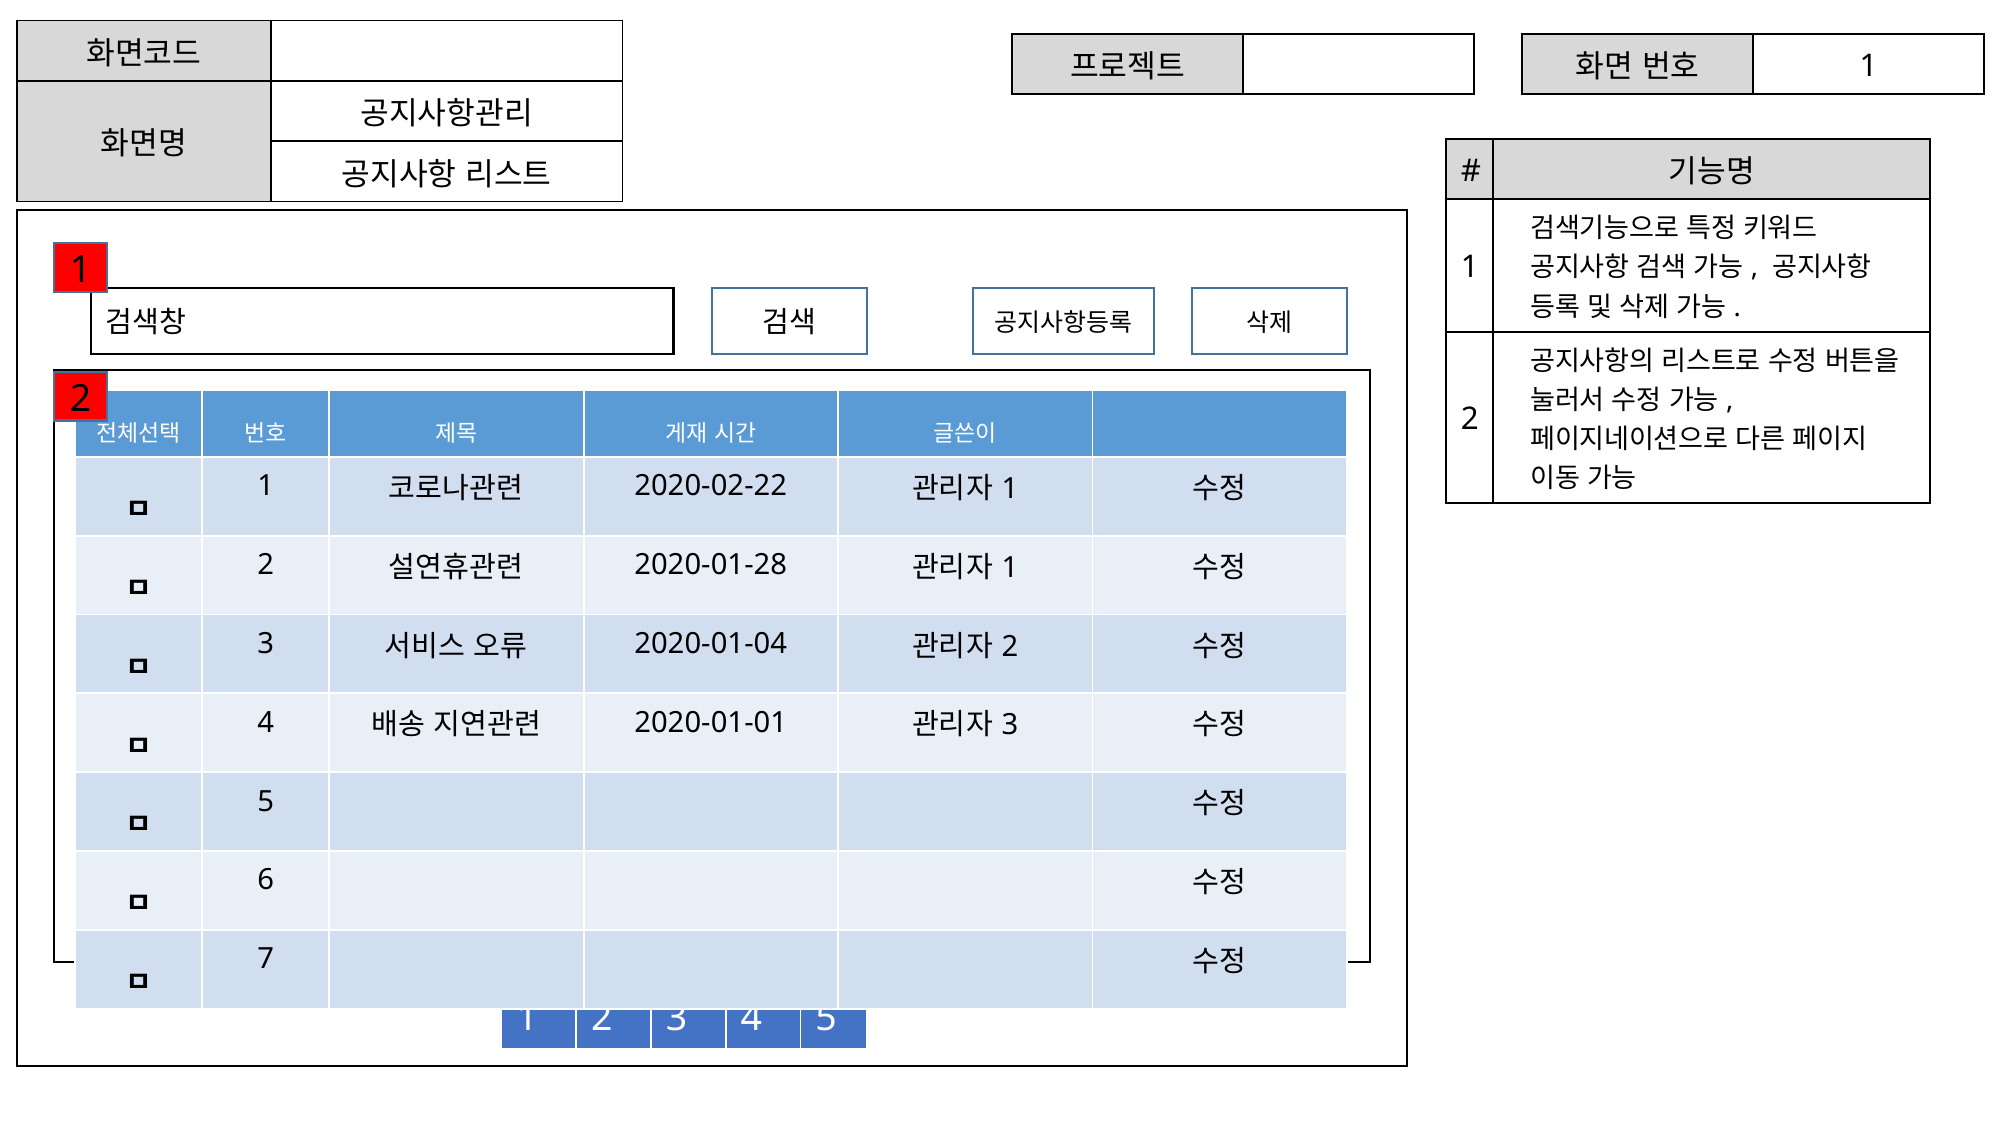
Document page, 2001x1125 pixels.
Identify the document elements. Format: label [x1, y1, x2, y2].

table_cell [839, 458, 1092, 535]
table_header [76, 391, 201, 456]
table_cell [330, 852, 583, 929]
table_cell [330, 615, 583, 692]
table_cell [203, 931, 328, 1008]
table_cell [18, 82, 270, 201]
table_header [1447, 140, 1492, 198]
table_cell [330, 458, 583, 535]
table_header [839, 391, 1092, 456]
table_header [1523, 35, 1752, 93]
table_cell [585, 931, 837, 1008]
table_cell [76, 931, 201, 1008]
table_cell [1093, 694, 1346, 771]
table_cell [839, 852, 1092, 929]
table_cell [76, 615, 201, 692]
table_cell [76, 694, 201, 771]
table_cell [1093, 773, 1346, 850]
table_cell [76, 537, 201, 614]
table_cell [839, 615, 1092, 692]
table_header [1093, 391, 1346, 456]
table_cell [272, 82, 622, 140]
table_cell [1093, 931, 1346, 1008]
table_cell [203, 615, 328, 692]
table_cell [330, 931, 583, 1008]
table_header [330, 391, 583, 456]
table_header [502, 1010, 575, 1048]
table_cell [203, 852, 328, 929]
table_cell [1447, 333, 1492, 502]
table_cell [330, 773, 583, 850]
table_cell [203, 773, 328, 850]
table_header [652, 1010, 725, 1048]
table_header [727, 1010, 800, 1048]
table_header [272, 21, 622, 80]
table_cell [1494, 333, 1929, 502]
table_cell [330, 537, 583, 614]
table_cell [1093, 615, 1346, 692]
table_header [585, 391, 837, 456]
table_header [1244, 35, 1473, 93]
table_cell [585, 694, 837, 771]
table_cell [1093, 537, 1346, 614]
table_cell [330, 694, 583, 771]
table_cell [76, 773, 201, 850]
table_cell [1447, 200, 1492, 331]
table_cell [839, 537, 1092, 614]
table_cell [585, 852, 837, 929]
table_header [18, 21, 270, 80]
table_header [1754, 35, 1983, 93]
table_cell [76, 458, 201, 535]
table_cell [839, 773, 1092, 850]
table_cell [585, 458, 837, 535]
table_header [1494, 140, 1929, 198]
table_cell [1093, 458, 1346, 535]
table_cell [203, 537, 328, 614]
table_cell [839, 694, 1092, 771]
table_cell [585, 773, 837, 850]
table_header [203, 391, 328, 456]
table_cell [272, 142, 622, 201]
text_box [16, 209, 1408, 1067]
table_header [577, 1010, 650, 1048]
table_header [801, 1010, 866, 1048]
table_cell [203, 458, 328, 535]
table_cell [1093, 852, 1346, 929]
table_cell [203, 694, 328, 771]
table_header [1013, 35, 1242, 93]
table_cell [585, 615, 837, 692]
table_cell [585, 537, 837, 614]
table_cell [839, 931, 1092, 1008]
table_cell [76, 852, 201, 929]
table_cell [1494, 200, 1929, 331]
